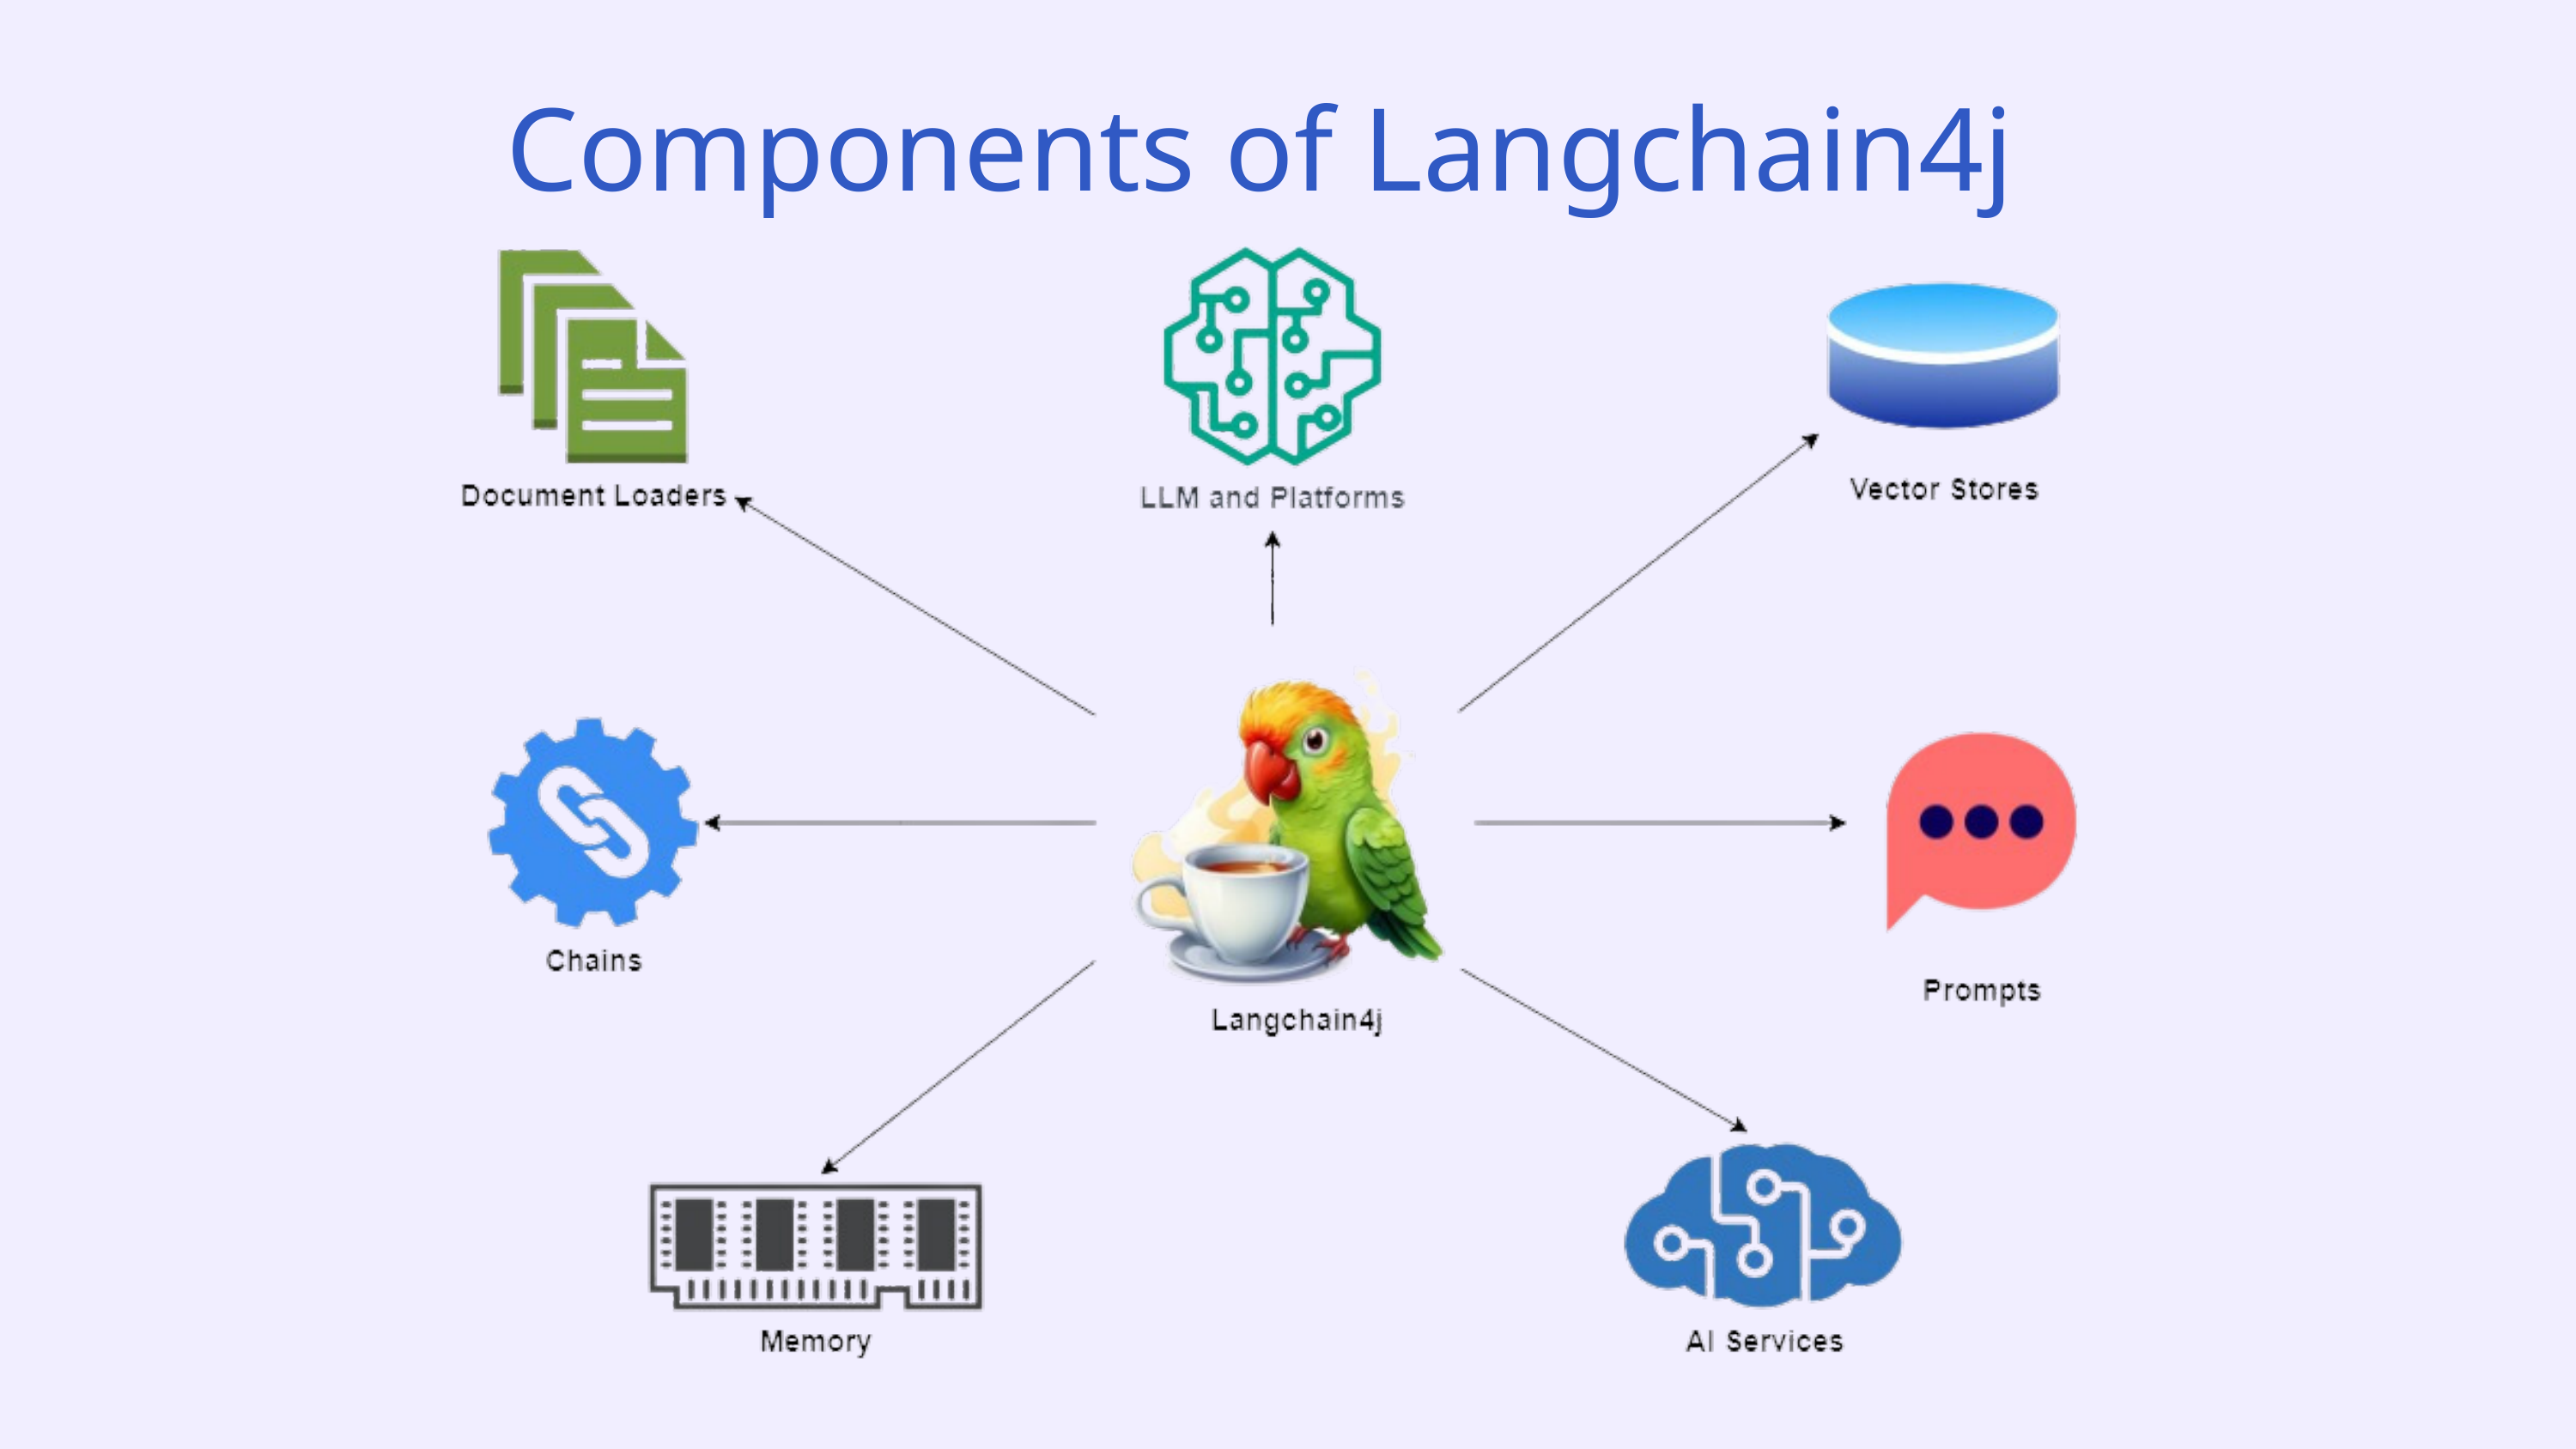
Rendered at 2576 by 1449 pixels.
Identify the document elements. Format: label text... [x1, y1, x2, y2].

text_box Components of Langchain4j [161, 76, 2359, 214]
text_box [459, 246, 2117, 1361]
